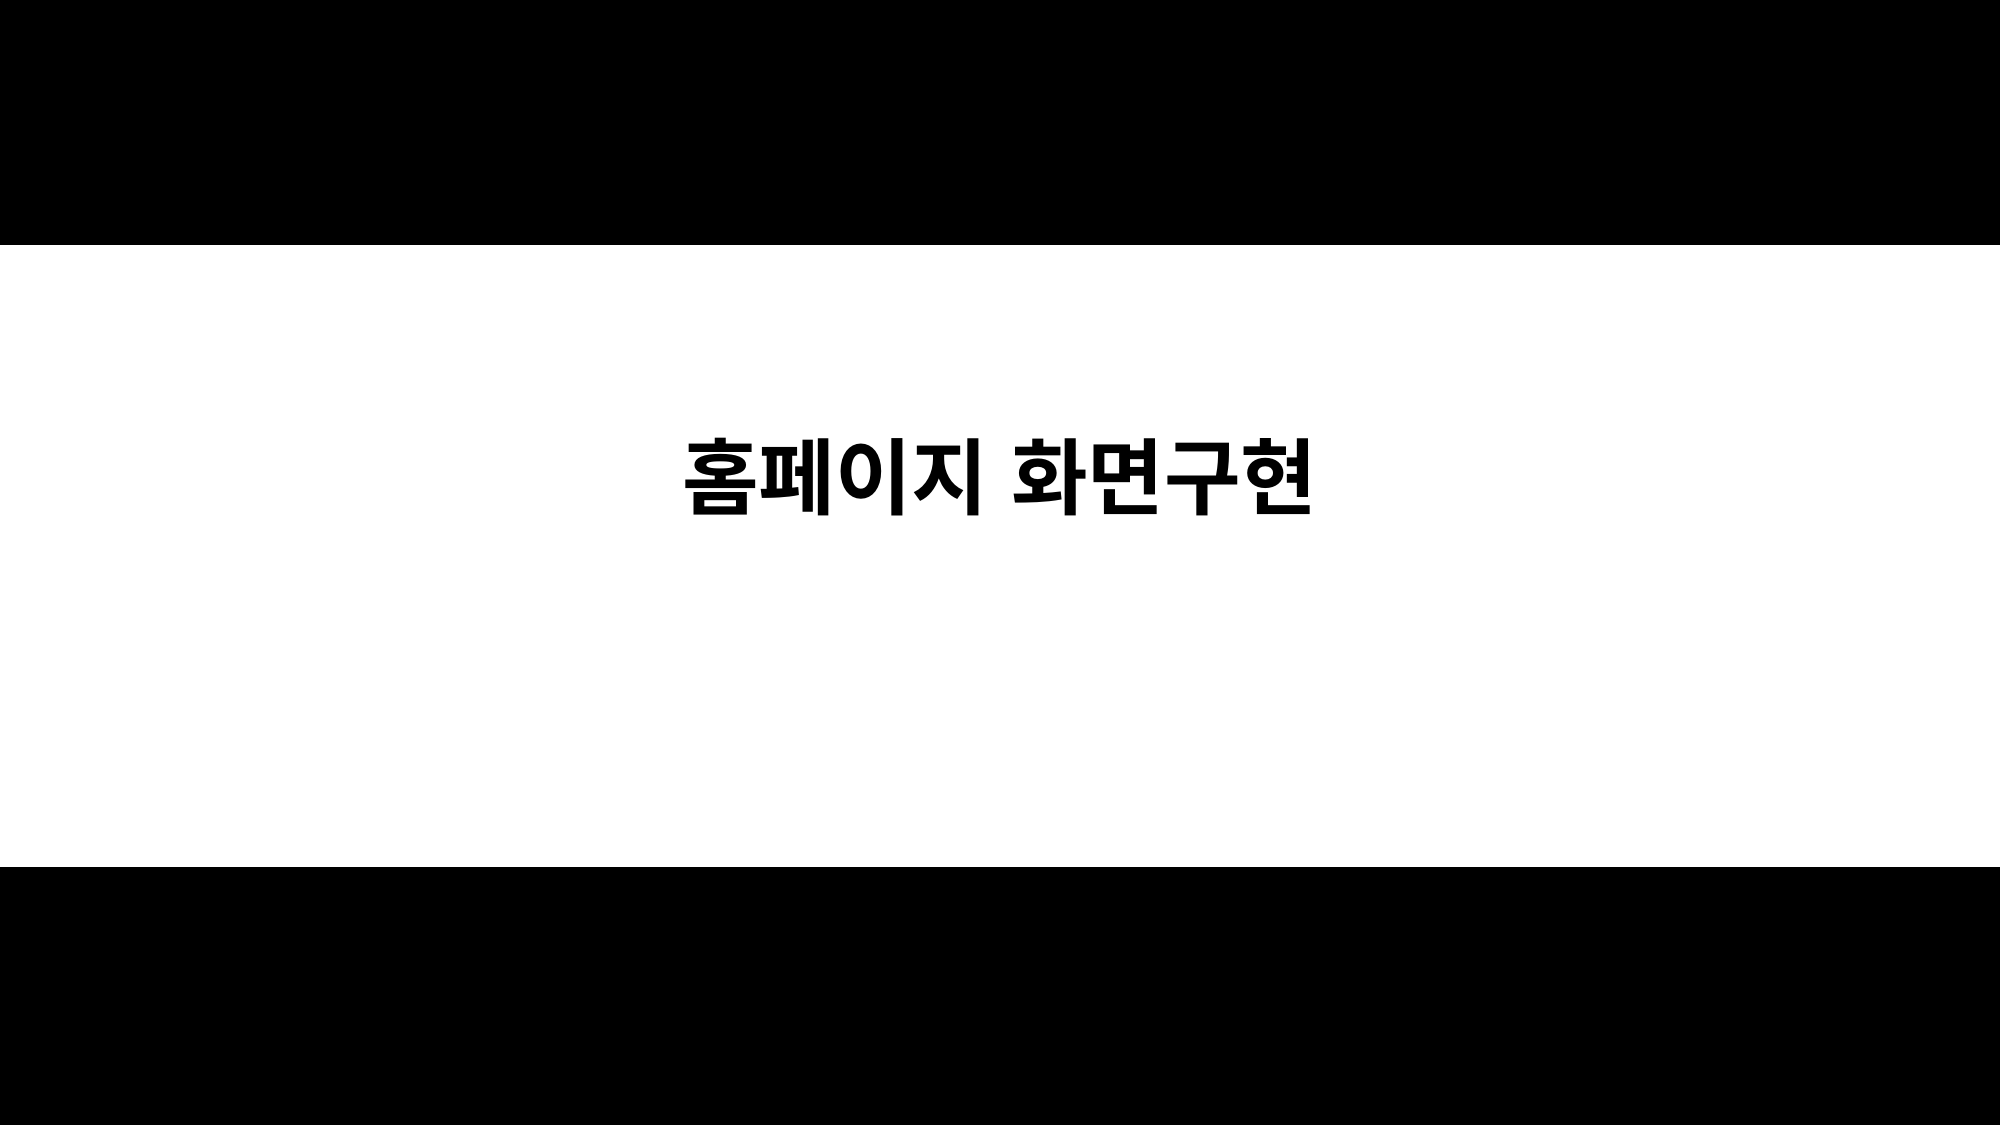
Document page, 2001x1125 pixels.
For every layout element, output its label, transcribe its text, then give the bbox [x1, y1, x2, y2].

text_box [0, 0, 2000, 245]
text_box [0, 867, 2000, 1125]
text_box 홈페이지 화면구현 [361, 418, 1639, 533]
